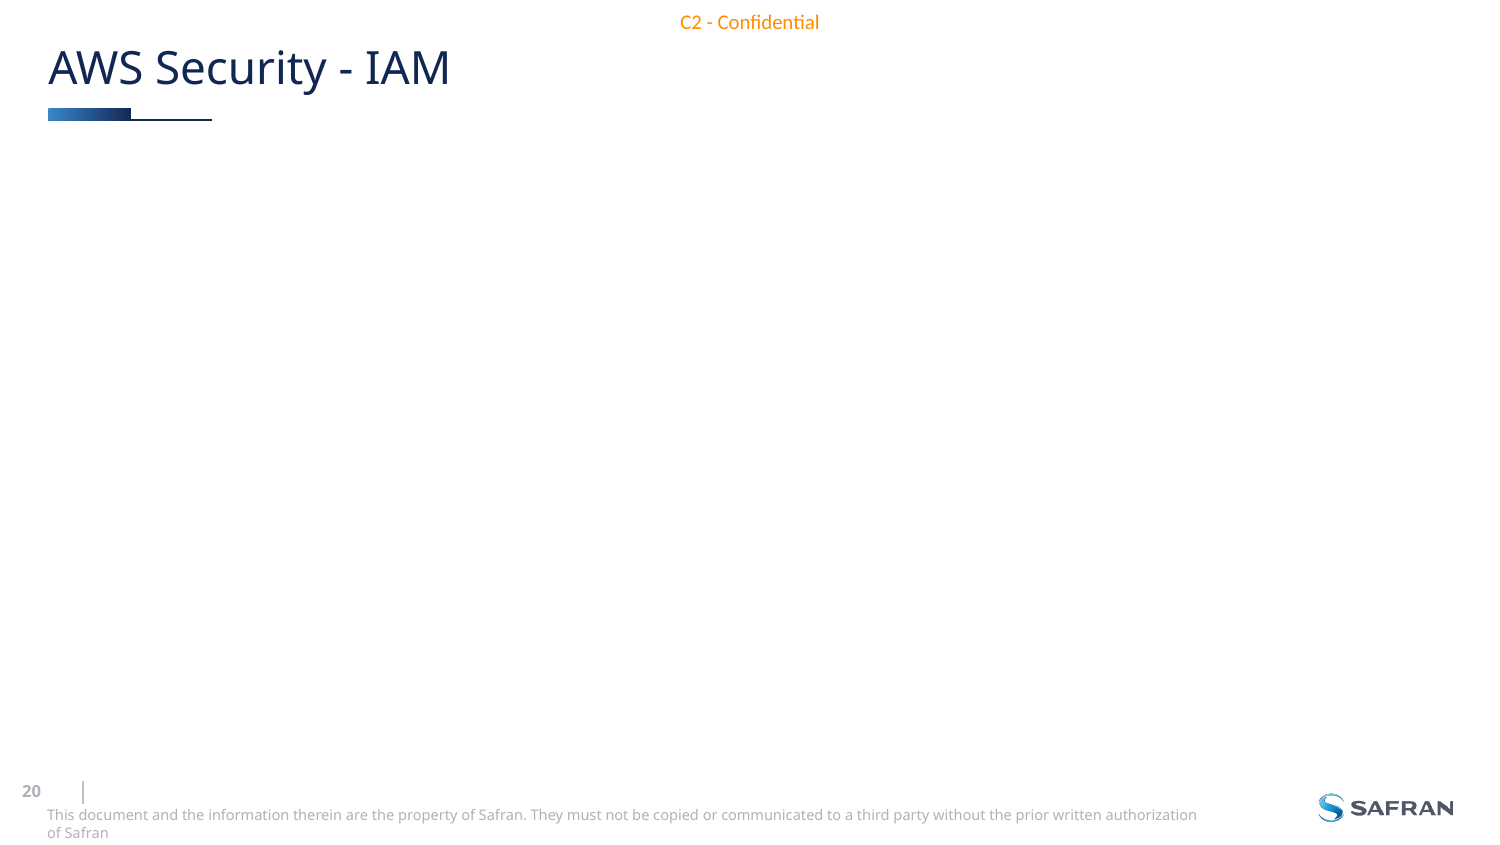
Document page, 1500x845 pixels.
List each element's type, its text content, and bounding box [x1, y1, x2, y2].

picture [1318, 793, 1453, 822]
title AWS Security - IAM [48, 31, 1453, 102]
